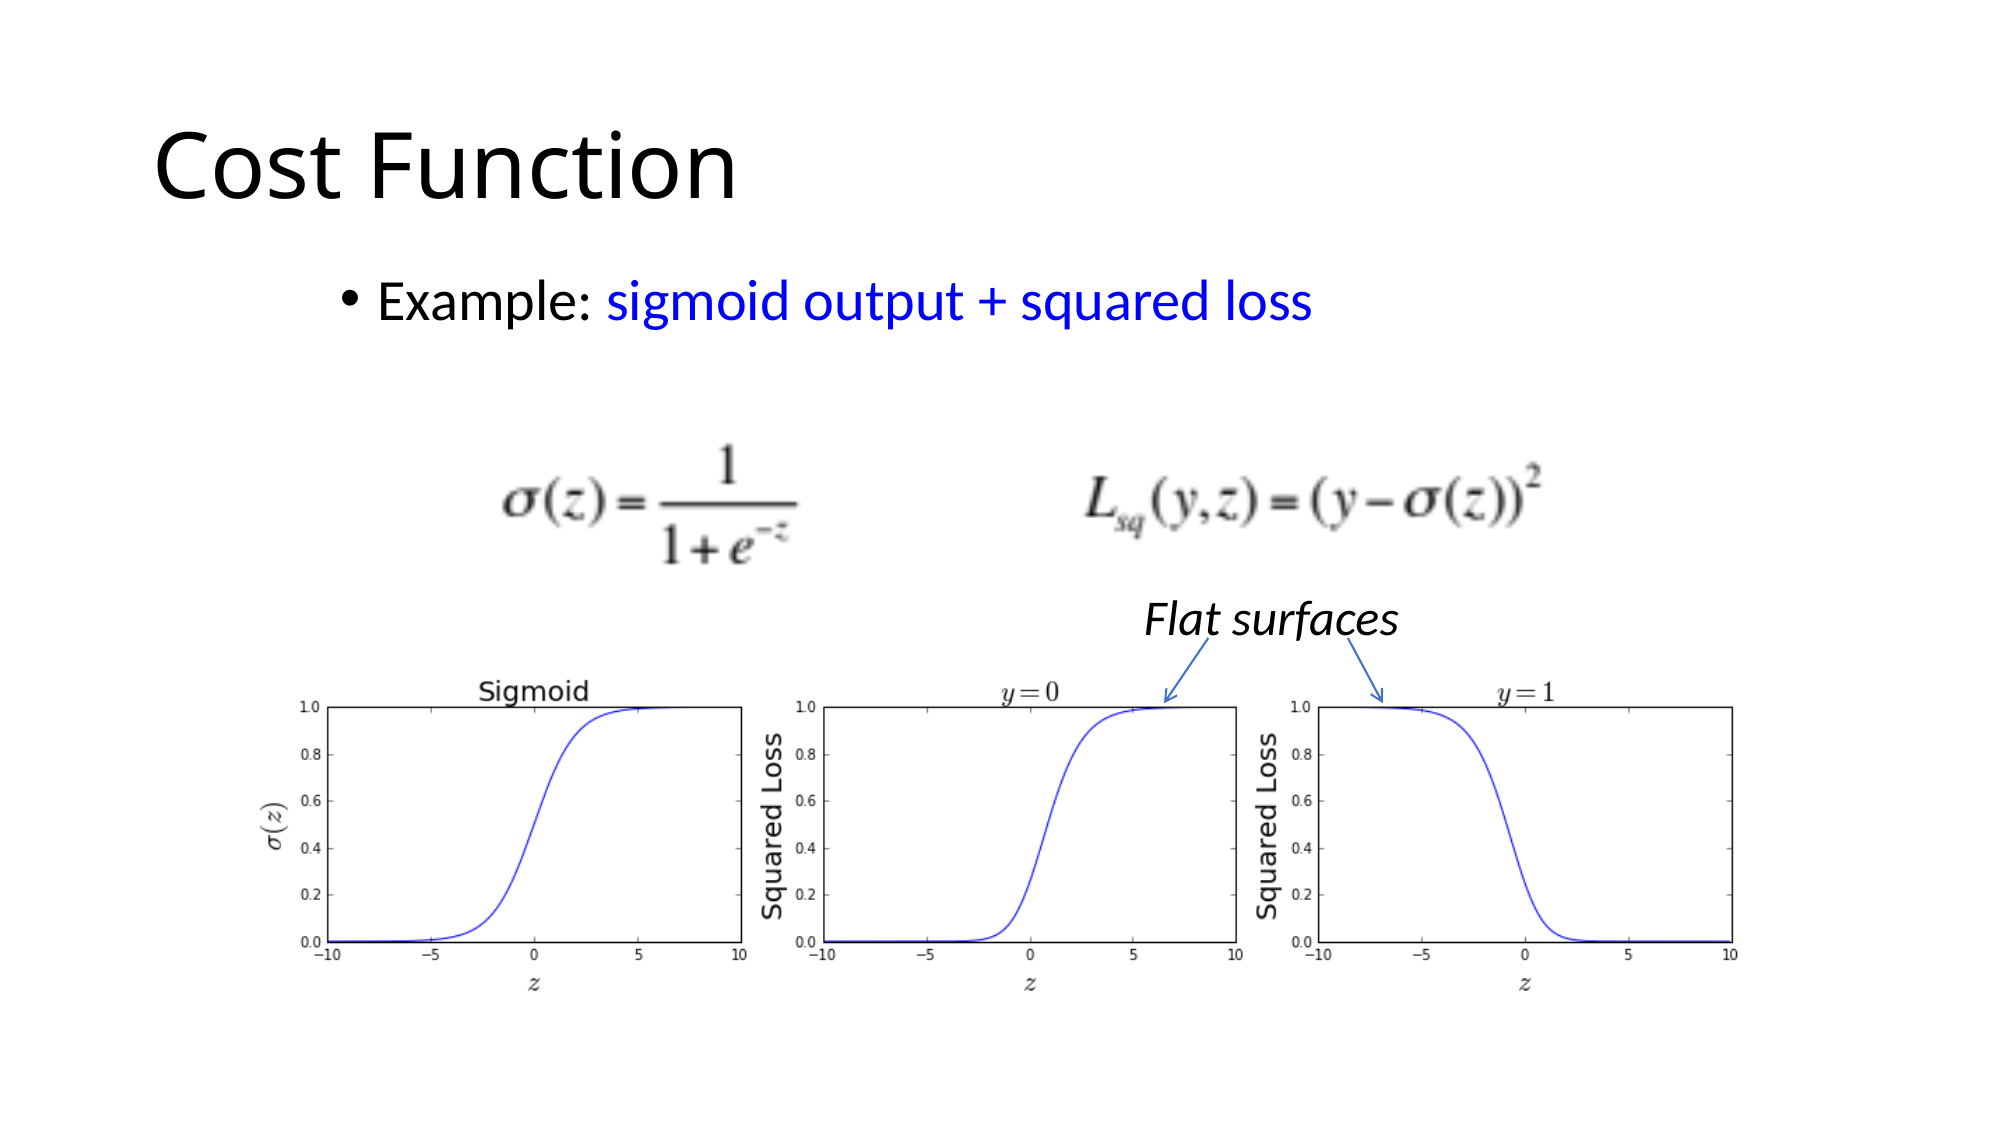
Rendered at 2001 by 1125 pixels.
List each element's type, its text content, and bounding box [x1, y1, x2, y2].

title Cost Function [137, 59, 1863, 278]
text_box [1077, 452, 1546, 544]
list Example: sigmoid output + squared loss [324, 262, 1698, 669]
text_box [497, 427, 805, 570]
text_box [1347, 637, 1383, 704]
text_box Flat surfaces [1077, 577, 1466, 653]
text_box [1163, 637, 1209, 704]
picture [249, 669, 1750, 1005]
